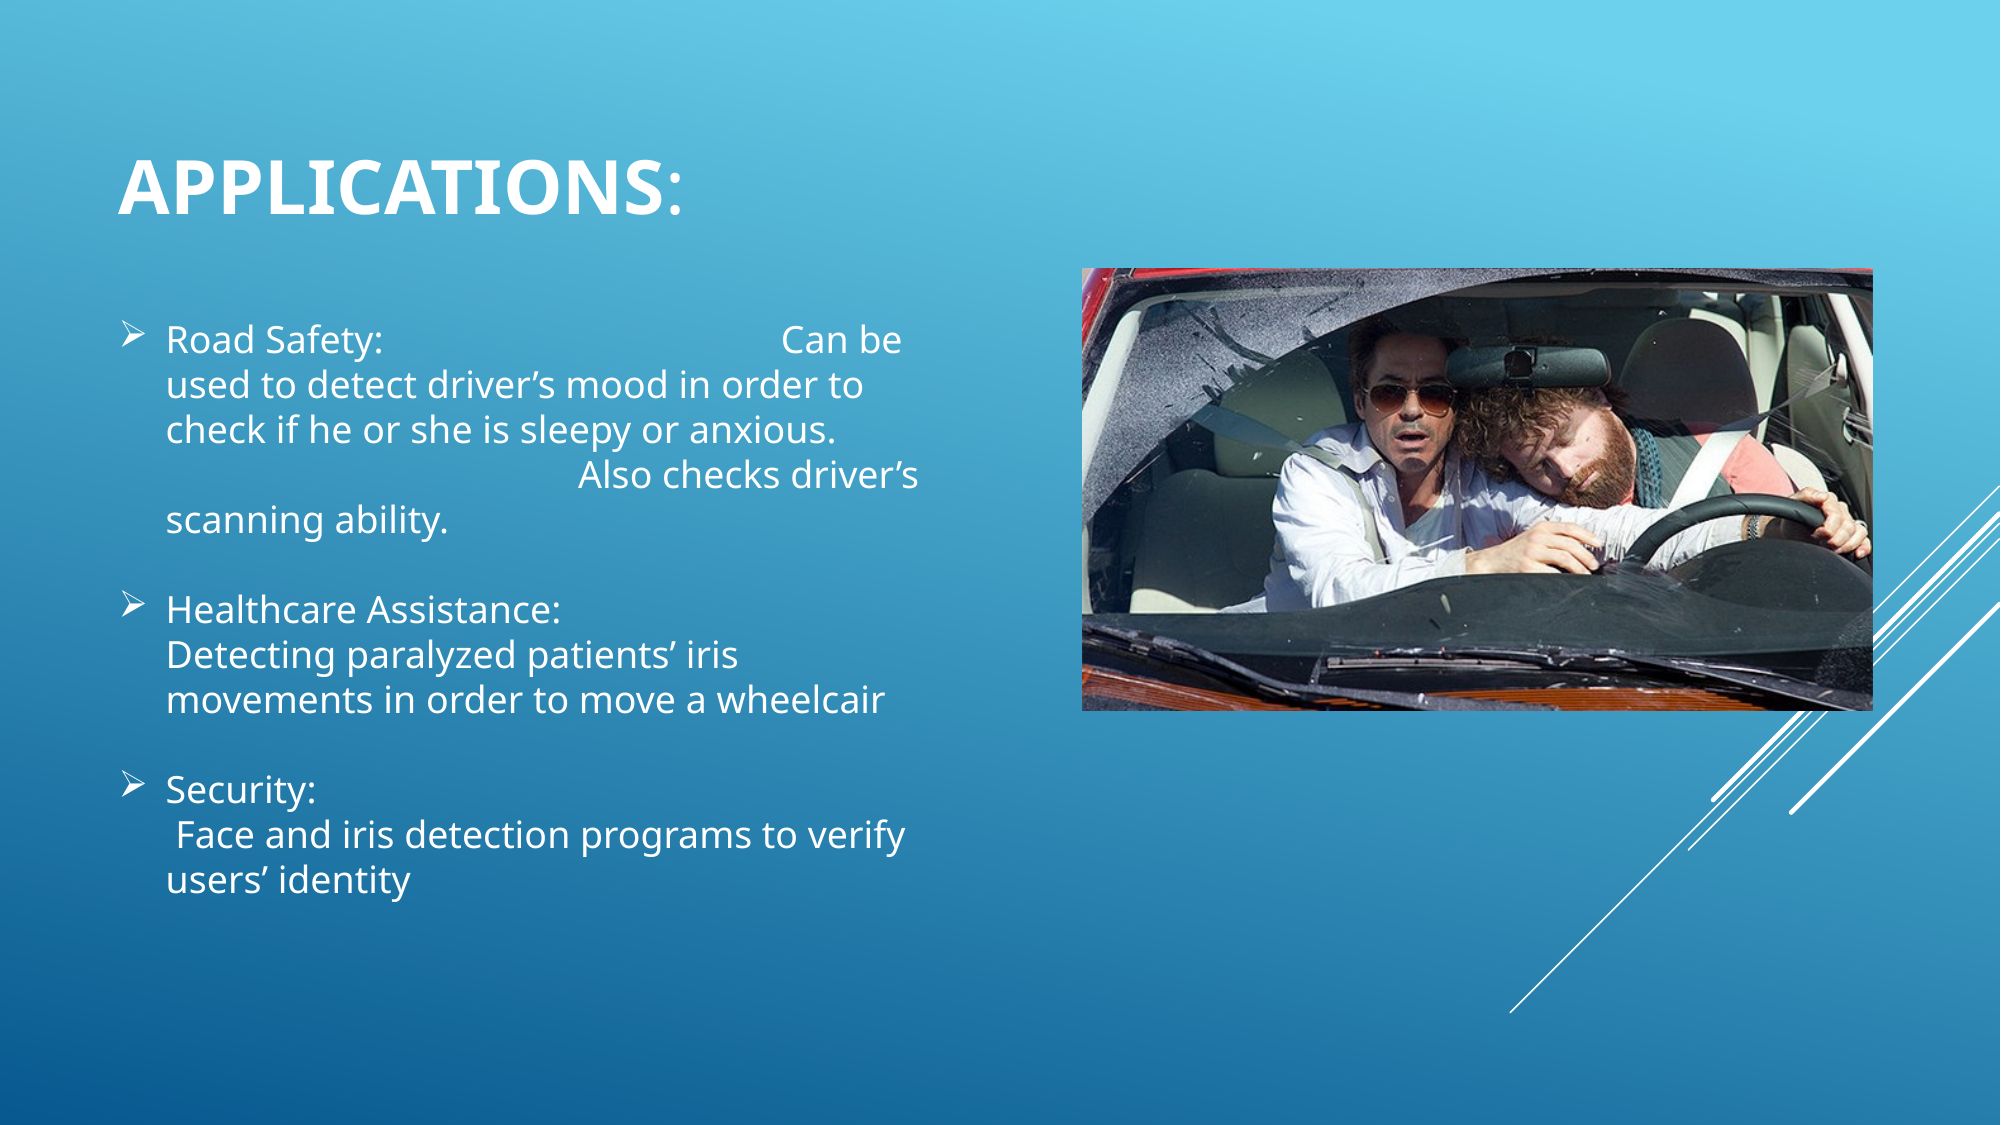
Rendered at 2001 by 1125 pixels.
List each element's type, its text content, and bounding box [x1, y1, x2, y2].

picture [1082, 267, 1873, 711]
text_box Road Safety: Can be used to detect driver’s mood in order to check if he or she is sleepy or anxious. Also checks driver’s scanning ability. Healthcare Assistance: Detecting paralyzed patients’ iris movements in order to move a wheelcair Security: Face and iris detection programs to verify users’ identity [103, 308, 938, 908]
title APPLICATIONS: [103, 61, 1504, 309]
